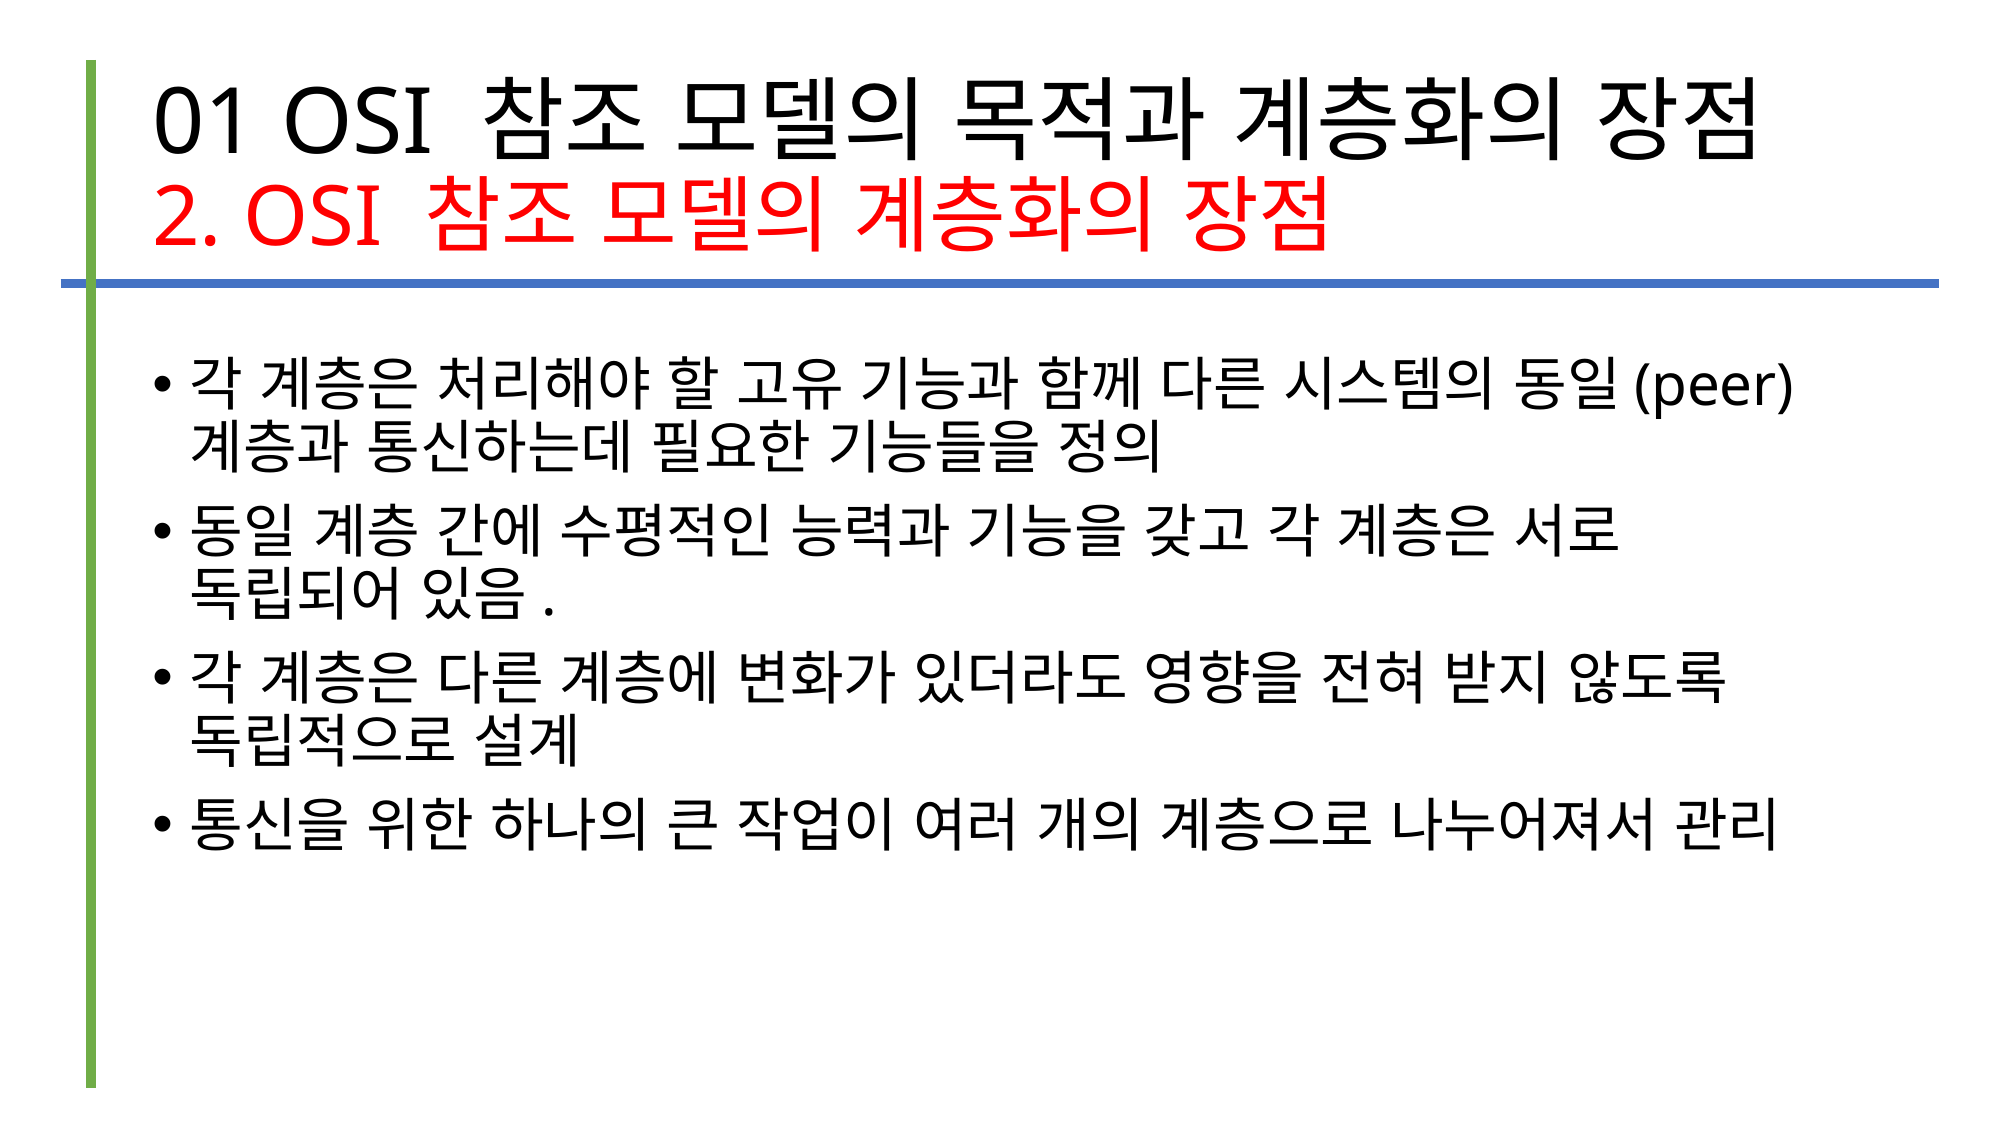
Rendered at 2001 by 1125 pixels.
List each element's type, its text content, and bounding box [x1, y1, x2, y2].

title 01 OSI 참조 모델의 목적과 계층화의 장점 2. OSI 참조 모델의 계층화의 장점 [137, 59, 1863, 278]
list 각 계층은 처리해야 할 고유 기능과 함께 다른 시스템의 동일(peer) 계층과 통신하는데 필요한 기능들을 정의 동일 계층 간에 수평적인 능력과 기능을 갖고 각 계층은 서로 독립되어 있음. 각 계층은 다른 계층에 변화가 있더라도 영향을 전혀 받지 않도록 독립적으로 설계 통신을 위한 하나의 큰 작업이 여러 개의 계층으로 나누어져서 관리 [137, 347, 1863, 1014]
